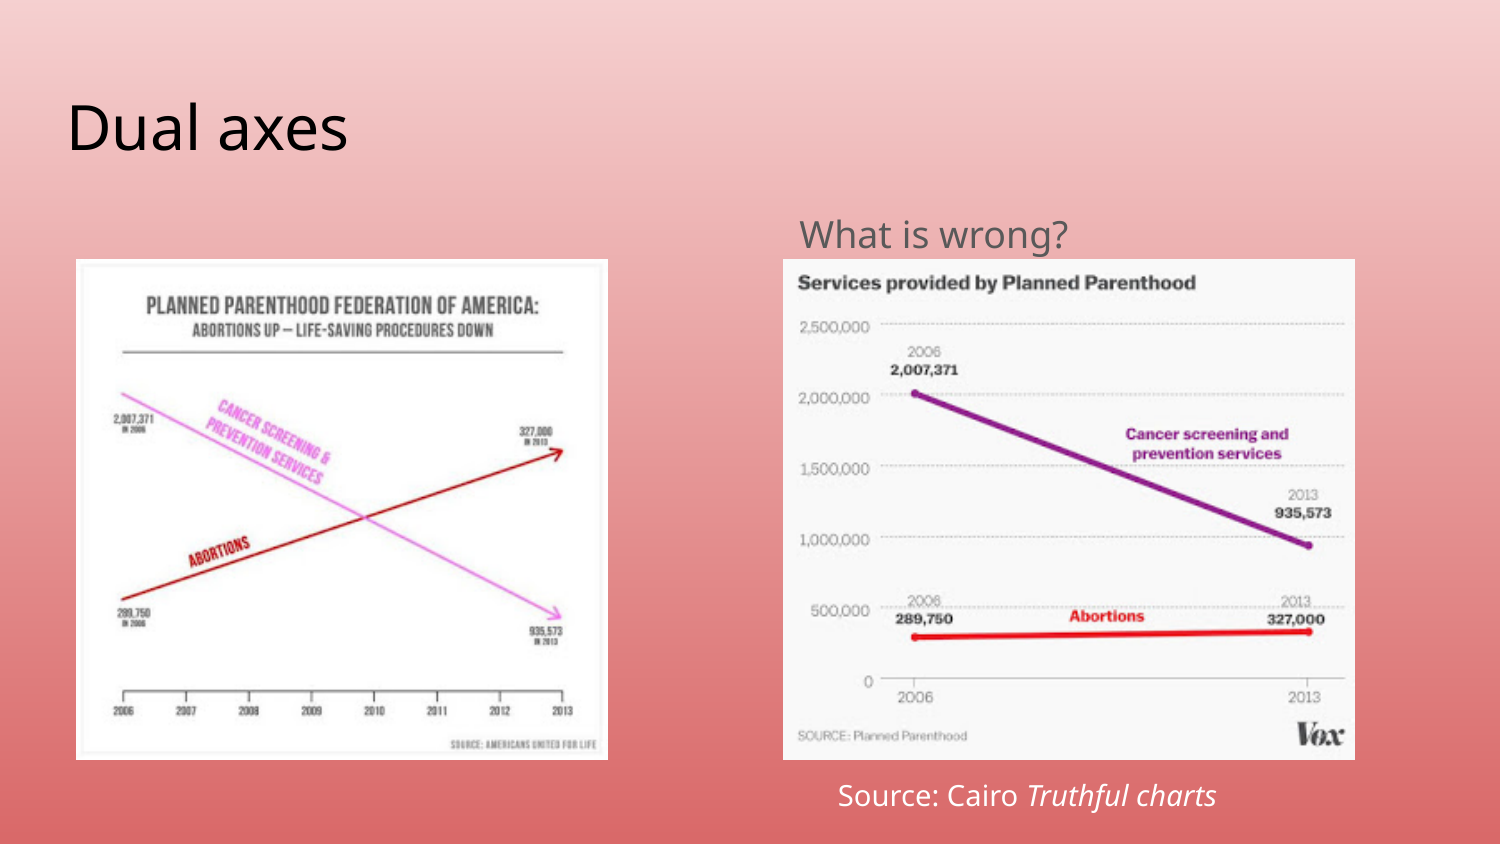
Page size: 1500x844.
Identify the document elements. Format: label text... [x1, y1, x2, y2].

title Dual axes [51, 72, 1449, 167]
text_box Source: Cairo Truthful charts [822, 768, 1285, 824]
picture [782, 259, 1355, 760]
picture [75, 259, 608, 760]
list What is wrong? [784, 189, 1441, 750]
